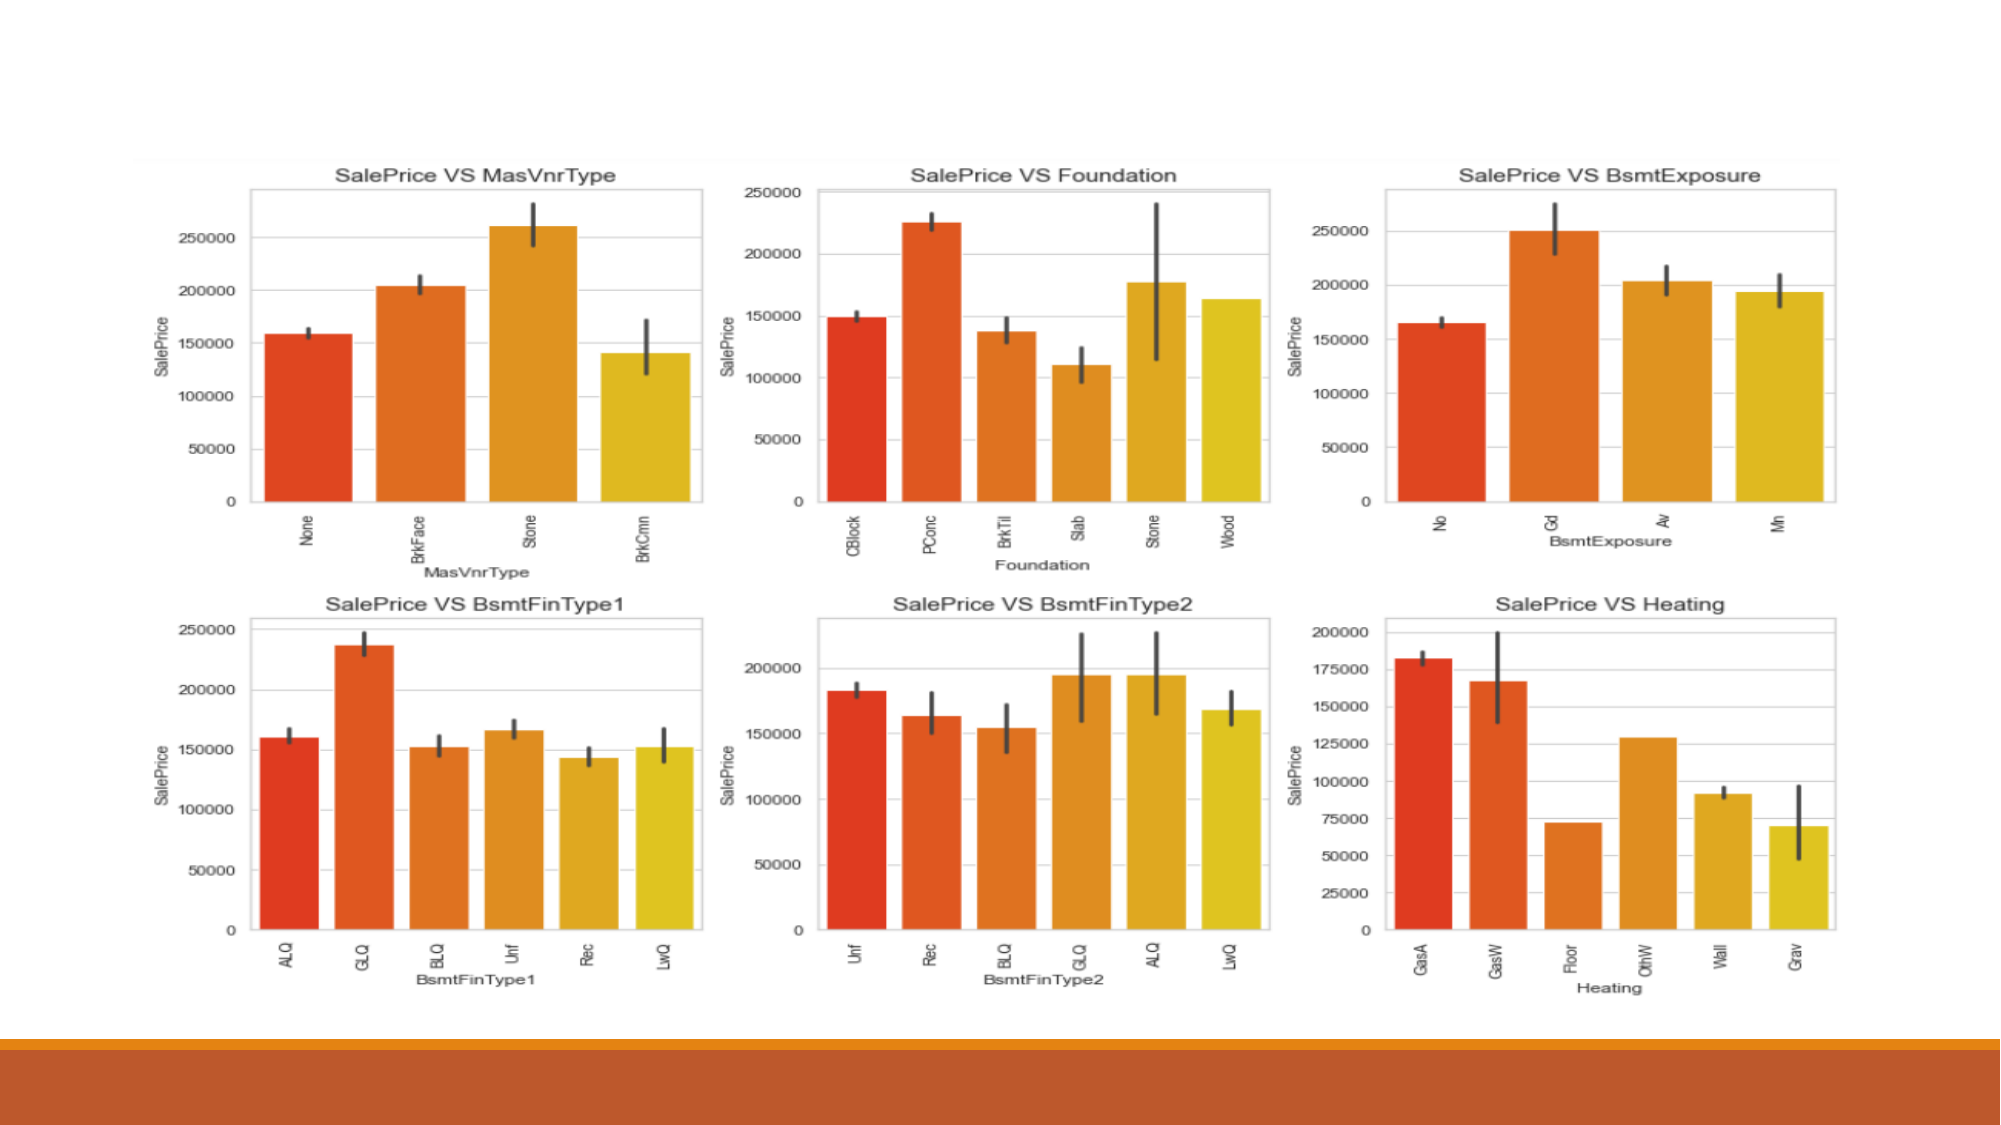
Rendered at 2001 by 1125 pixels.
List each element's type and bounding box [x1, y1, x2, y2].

list [133, 158, 1840, 1012]
